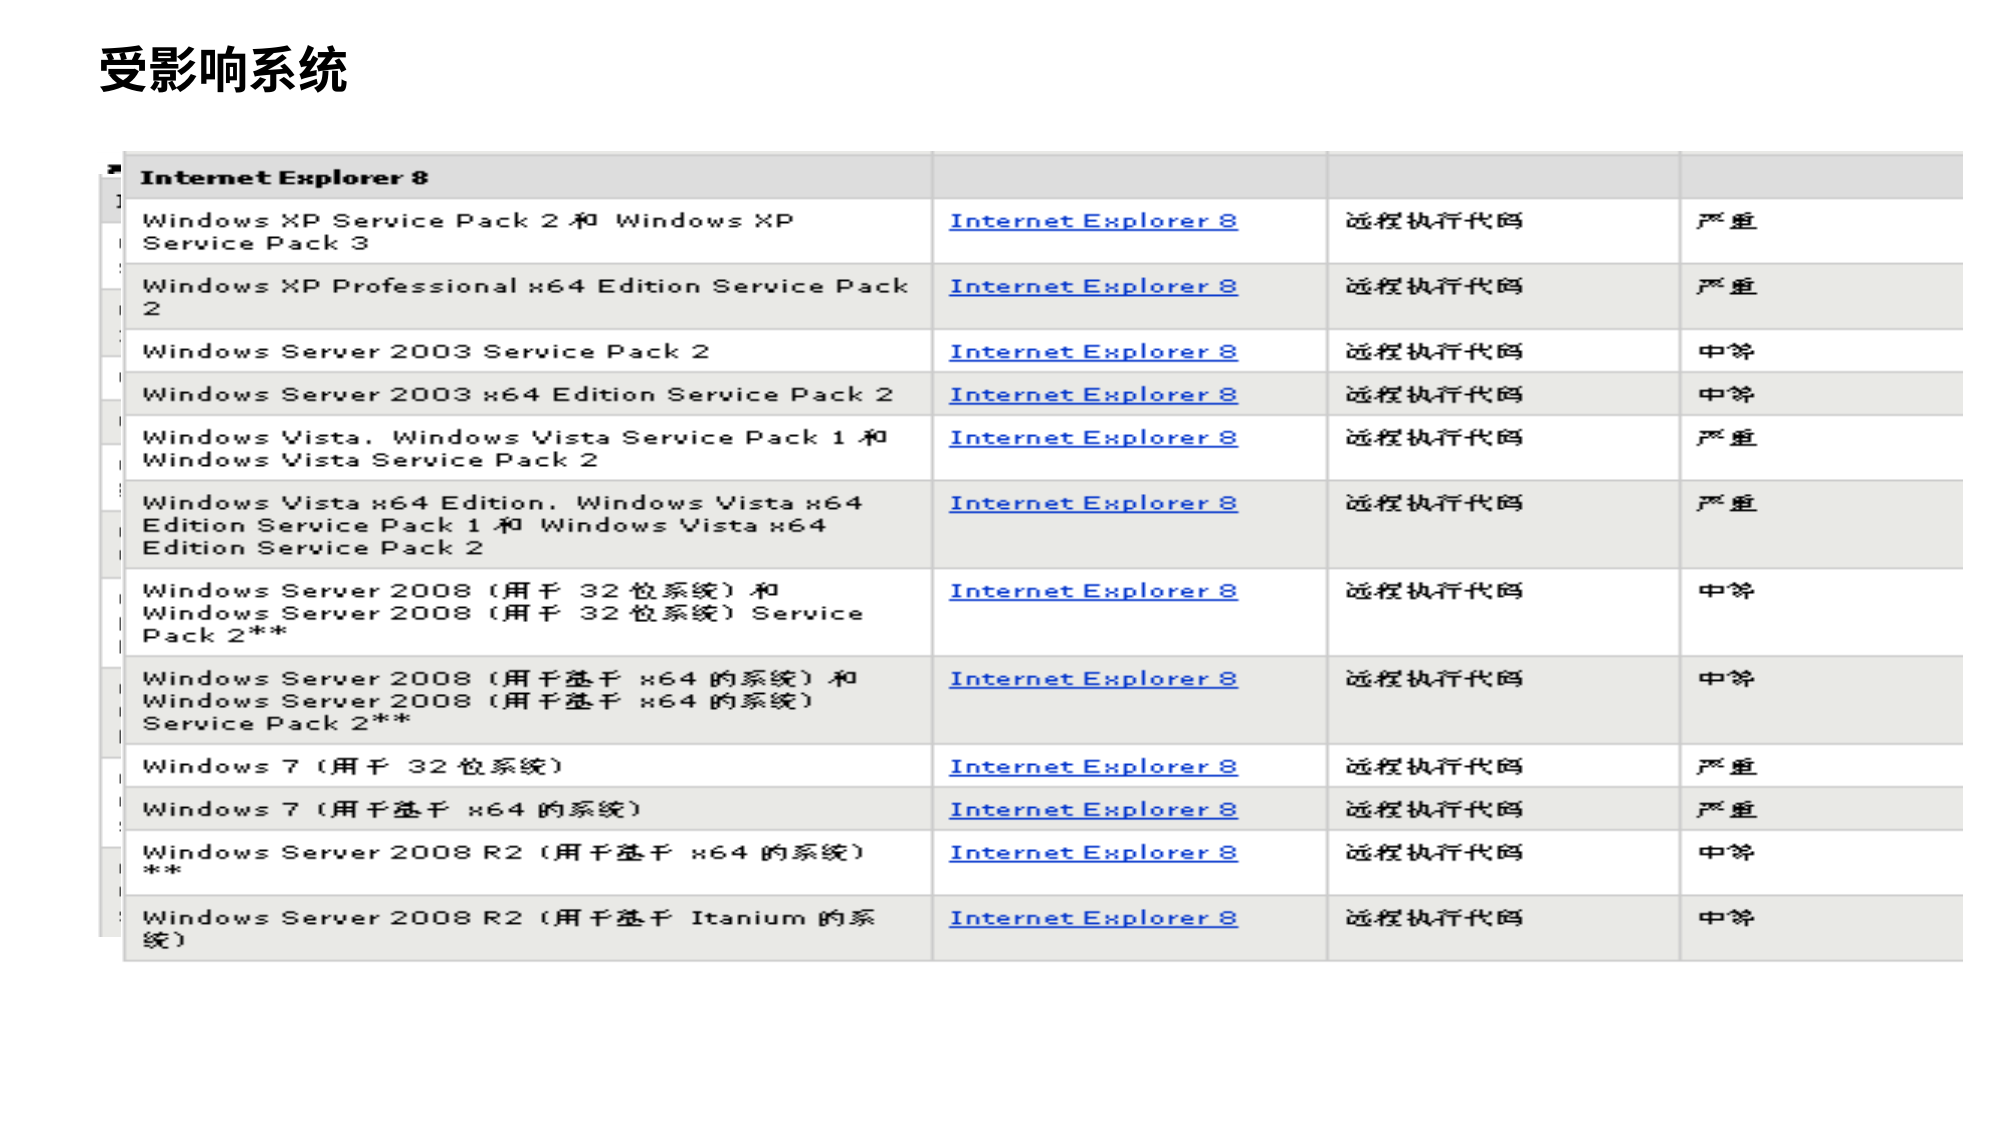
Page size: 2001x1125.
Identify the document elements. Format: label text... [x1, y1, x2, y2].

picture [97, 150, 1963, 964]
list 受影响系统 [83, 37, 1884, 780]
